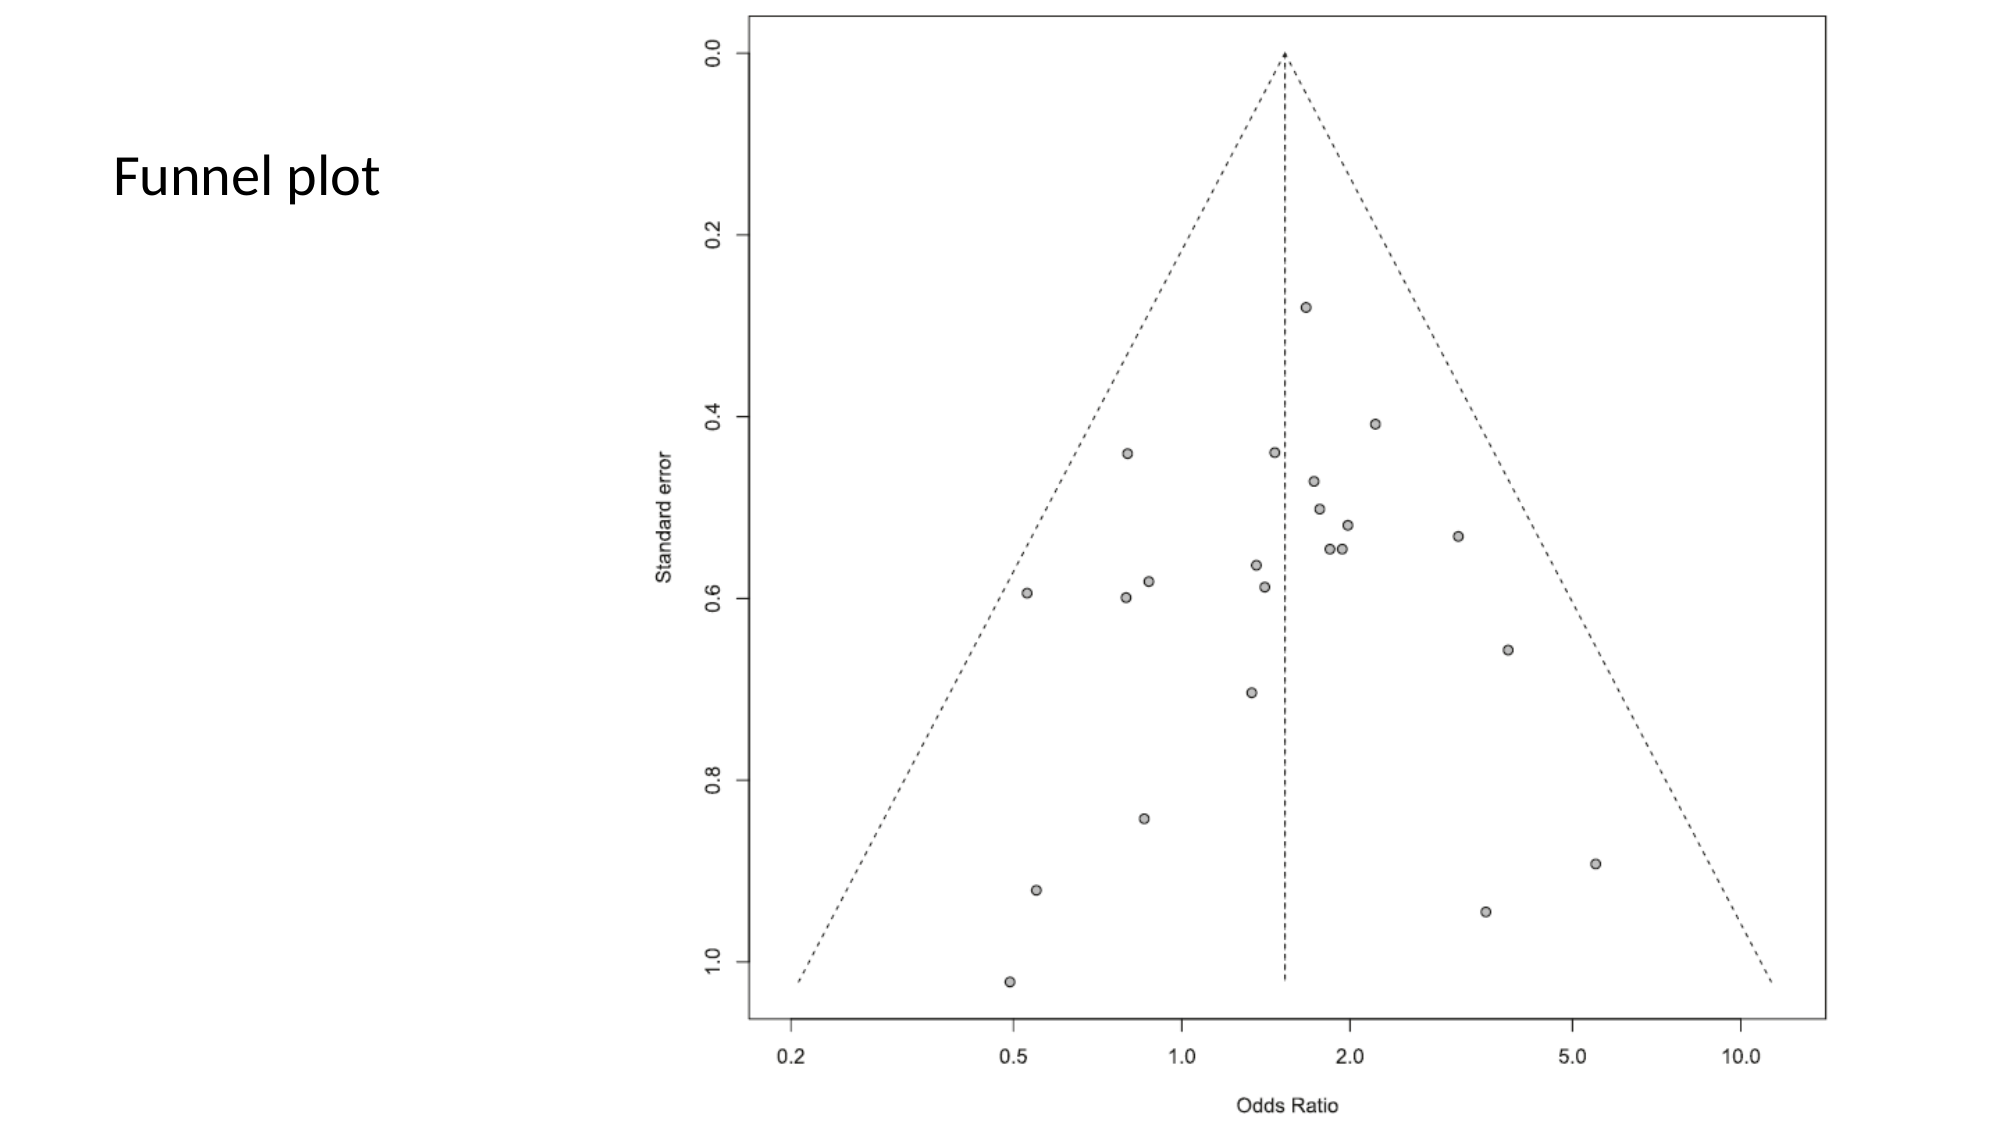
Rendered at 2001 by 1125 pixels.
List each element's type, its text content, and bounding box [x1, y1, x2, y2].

text_box Funnel plot [98, 129, 396, 215]
picture [567, 0, 1903, 1125]
